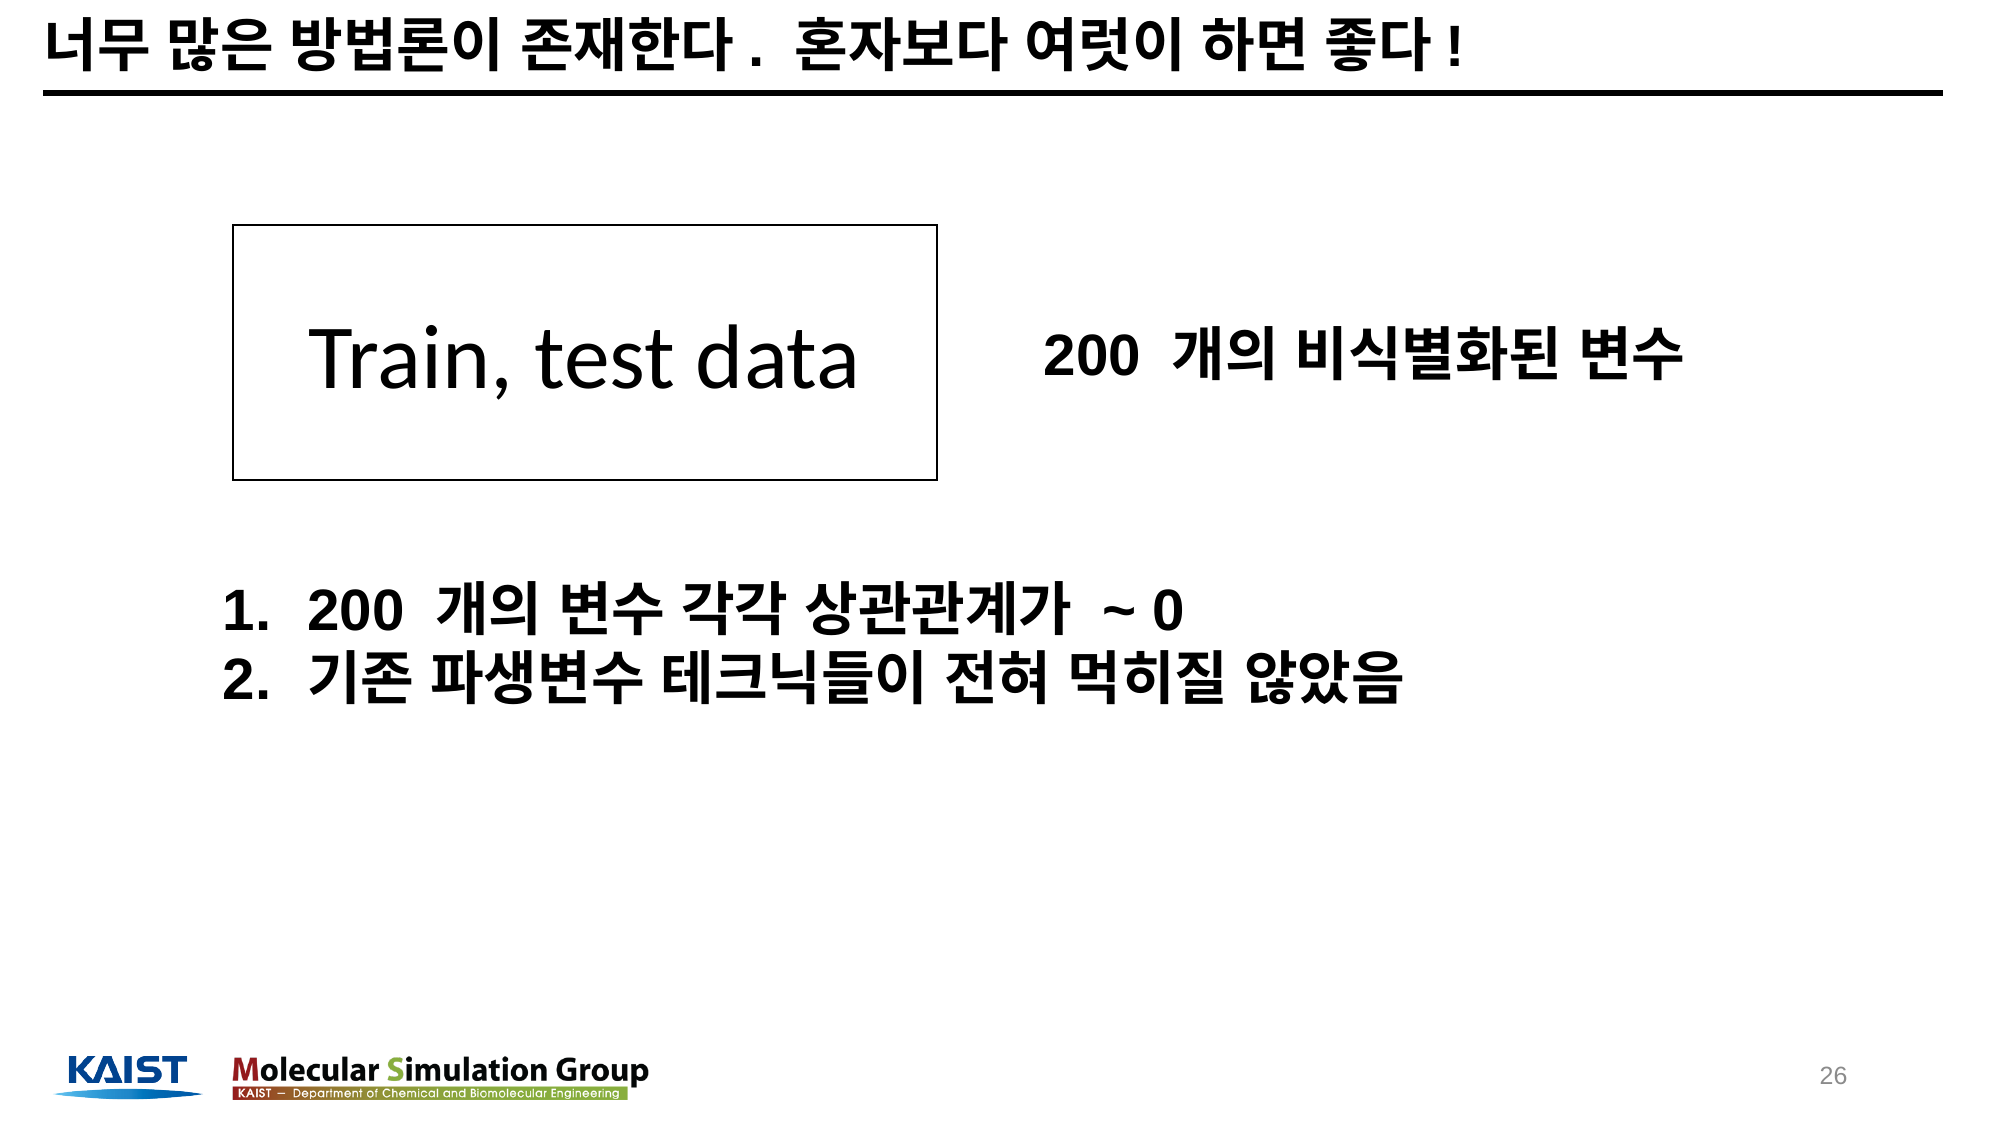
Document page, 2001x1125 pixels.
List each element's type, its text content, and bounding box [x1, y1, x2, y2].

slide_number 26 [1781, 1051, 1863, 1098]
text_box 200 개의 변수 각각 상관관계가 ~ 0 기존 파생변수 테크닉들이 전혀 먹히질 않았음 [215, 564, 1714, 719]
text_box Train, test data [232, 224, 938, 481]
text_box 200 개의 비식별화된 변수 [938, 309, 1843, 394]
picture [231, 1052, 649, 1100]
title 너무 많은 방법론이 존재한다. 혼자보다 여럿이 하면 좋다! [28, 2, 1843, 87]
picture [38, 1052, 218, 1103]
